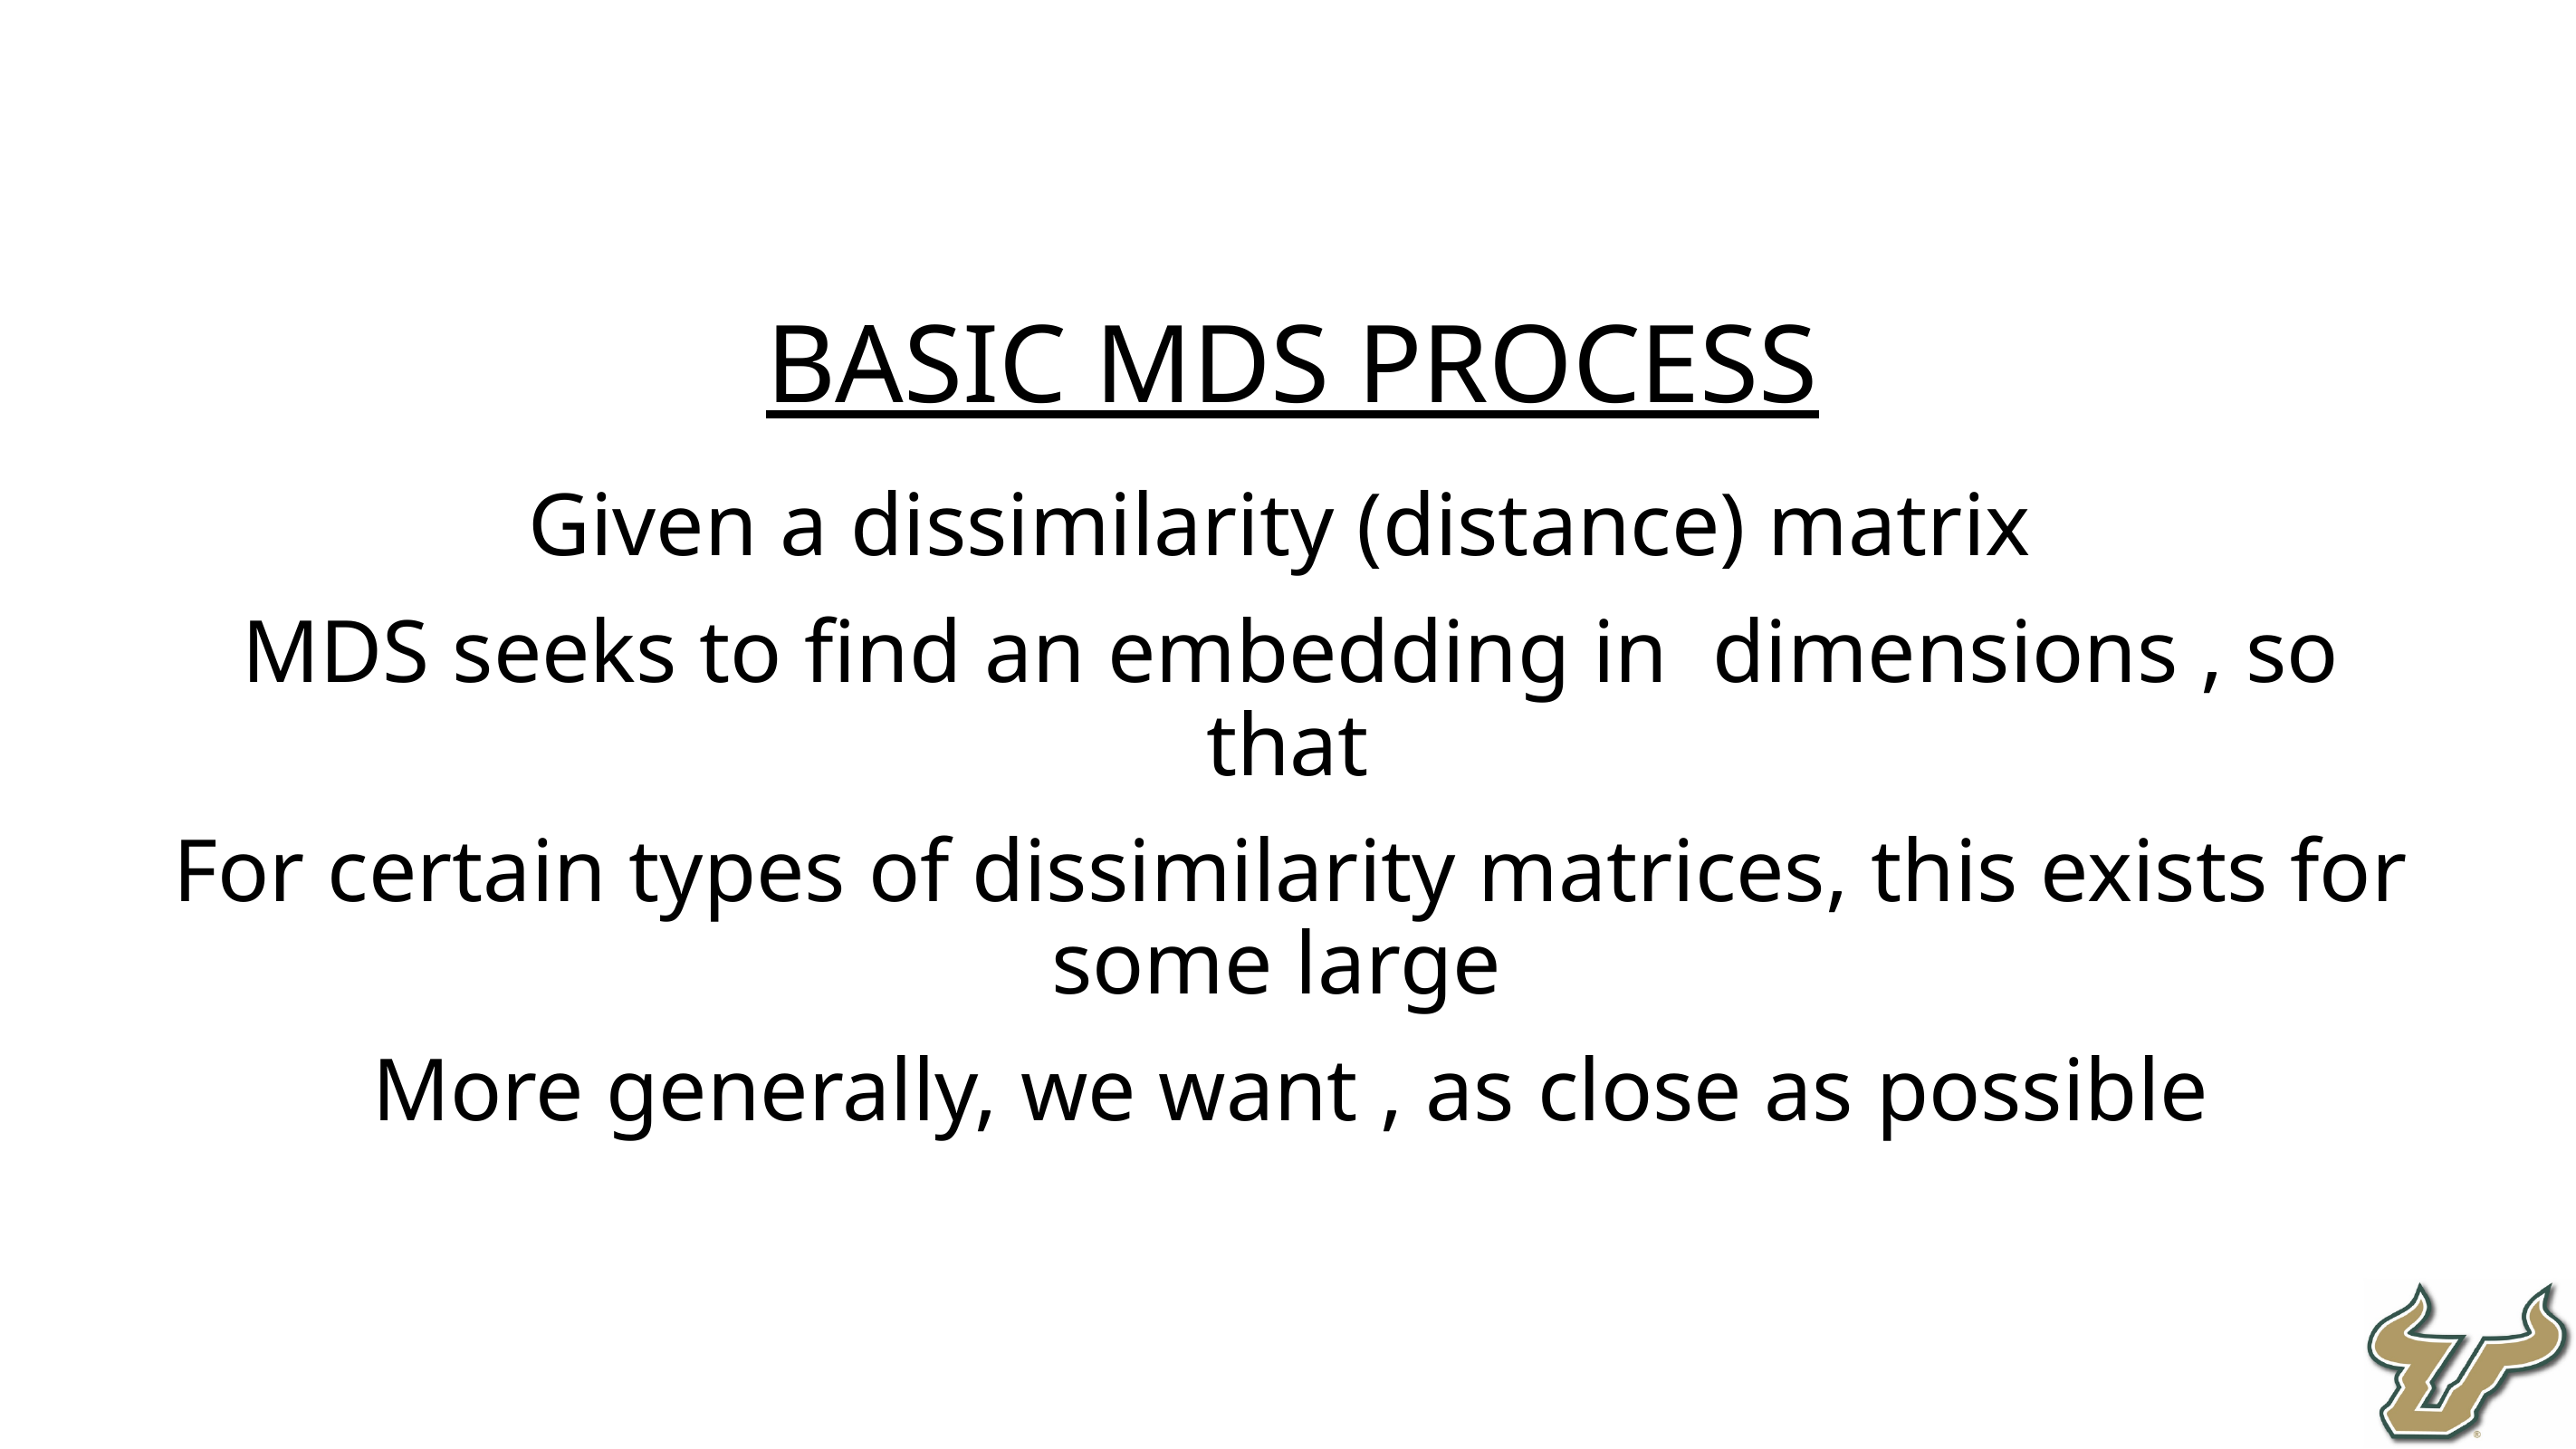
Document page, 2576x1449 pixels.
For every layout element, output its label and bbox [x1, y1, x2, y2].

picture [2363, 1278, 2576, 1448]
